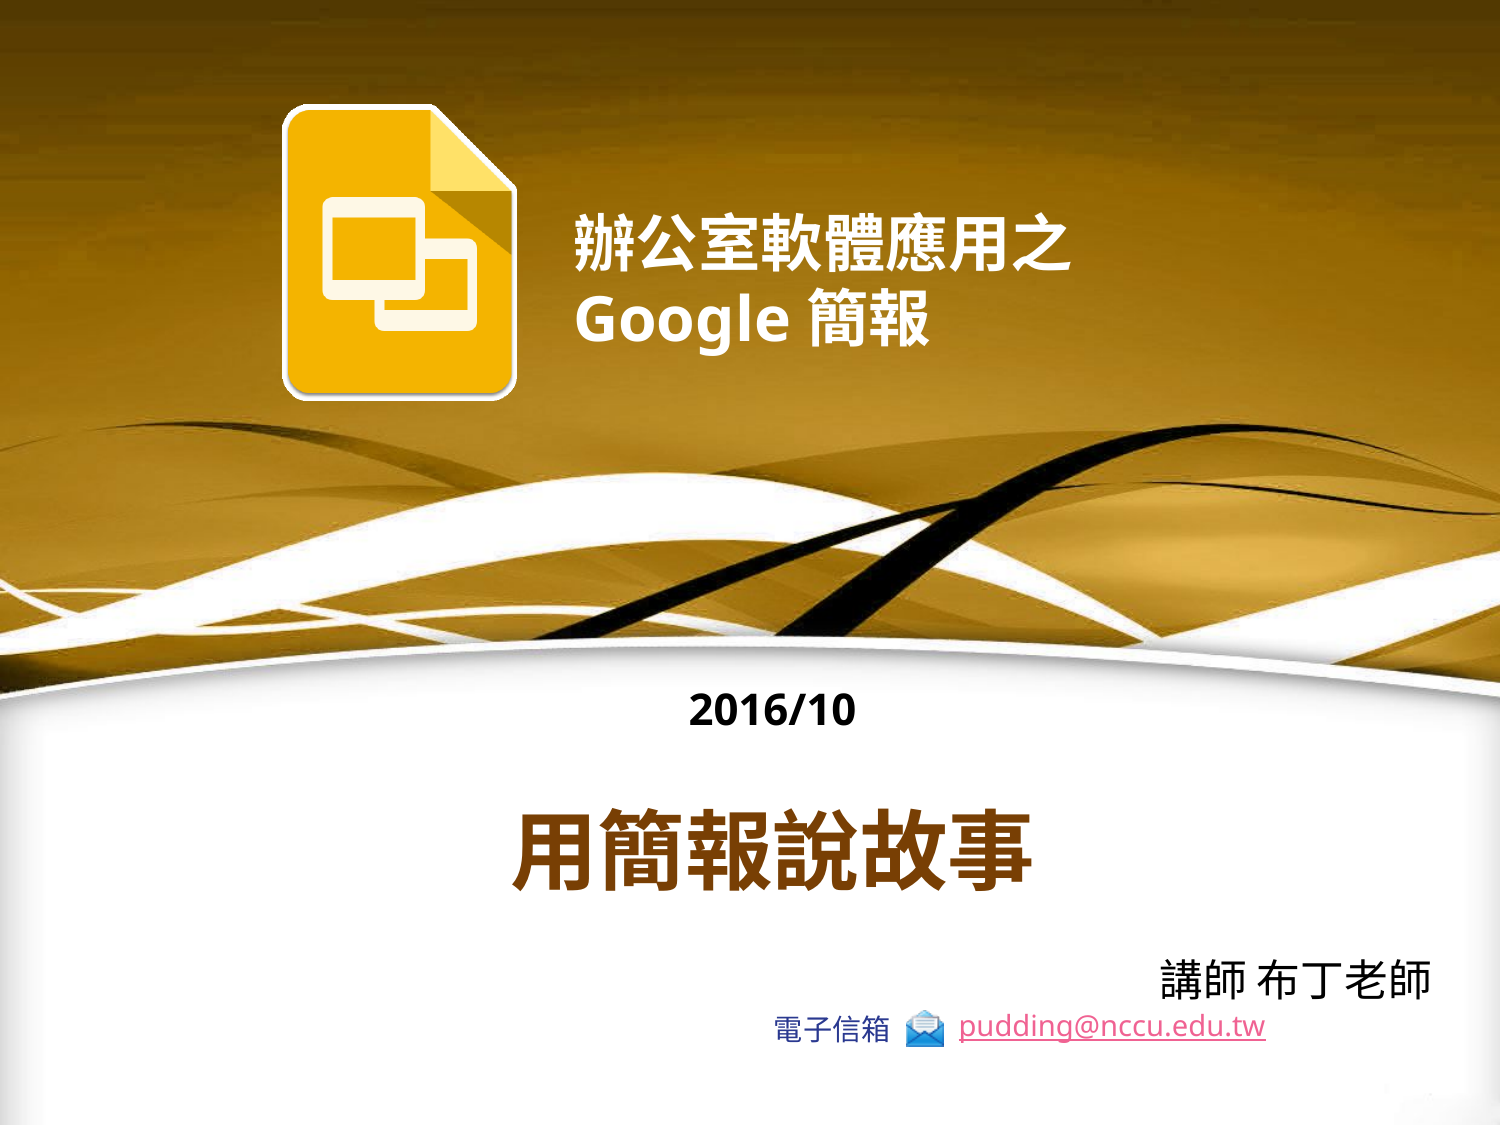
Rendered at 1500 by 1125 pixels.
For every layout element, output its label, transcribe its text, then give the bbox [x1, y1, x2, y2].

title 用簡報說故事 [98, 776, 1447, 923]
picture [0, 0, 1500, 1125]
text_box 電子信箱 [730, 1006, 906, 1050]
subtitle 2016/10 [98, 654, 1447, 749]
text_box pudding@nccu.edu.tw [943, 1005, 1325, 1050]
subtitle 講師 布丁老師 [98, 937, 1447, 991]
